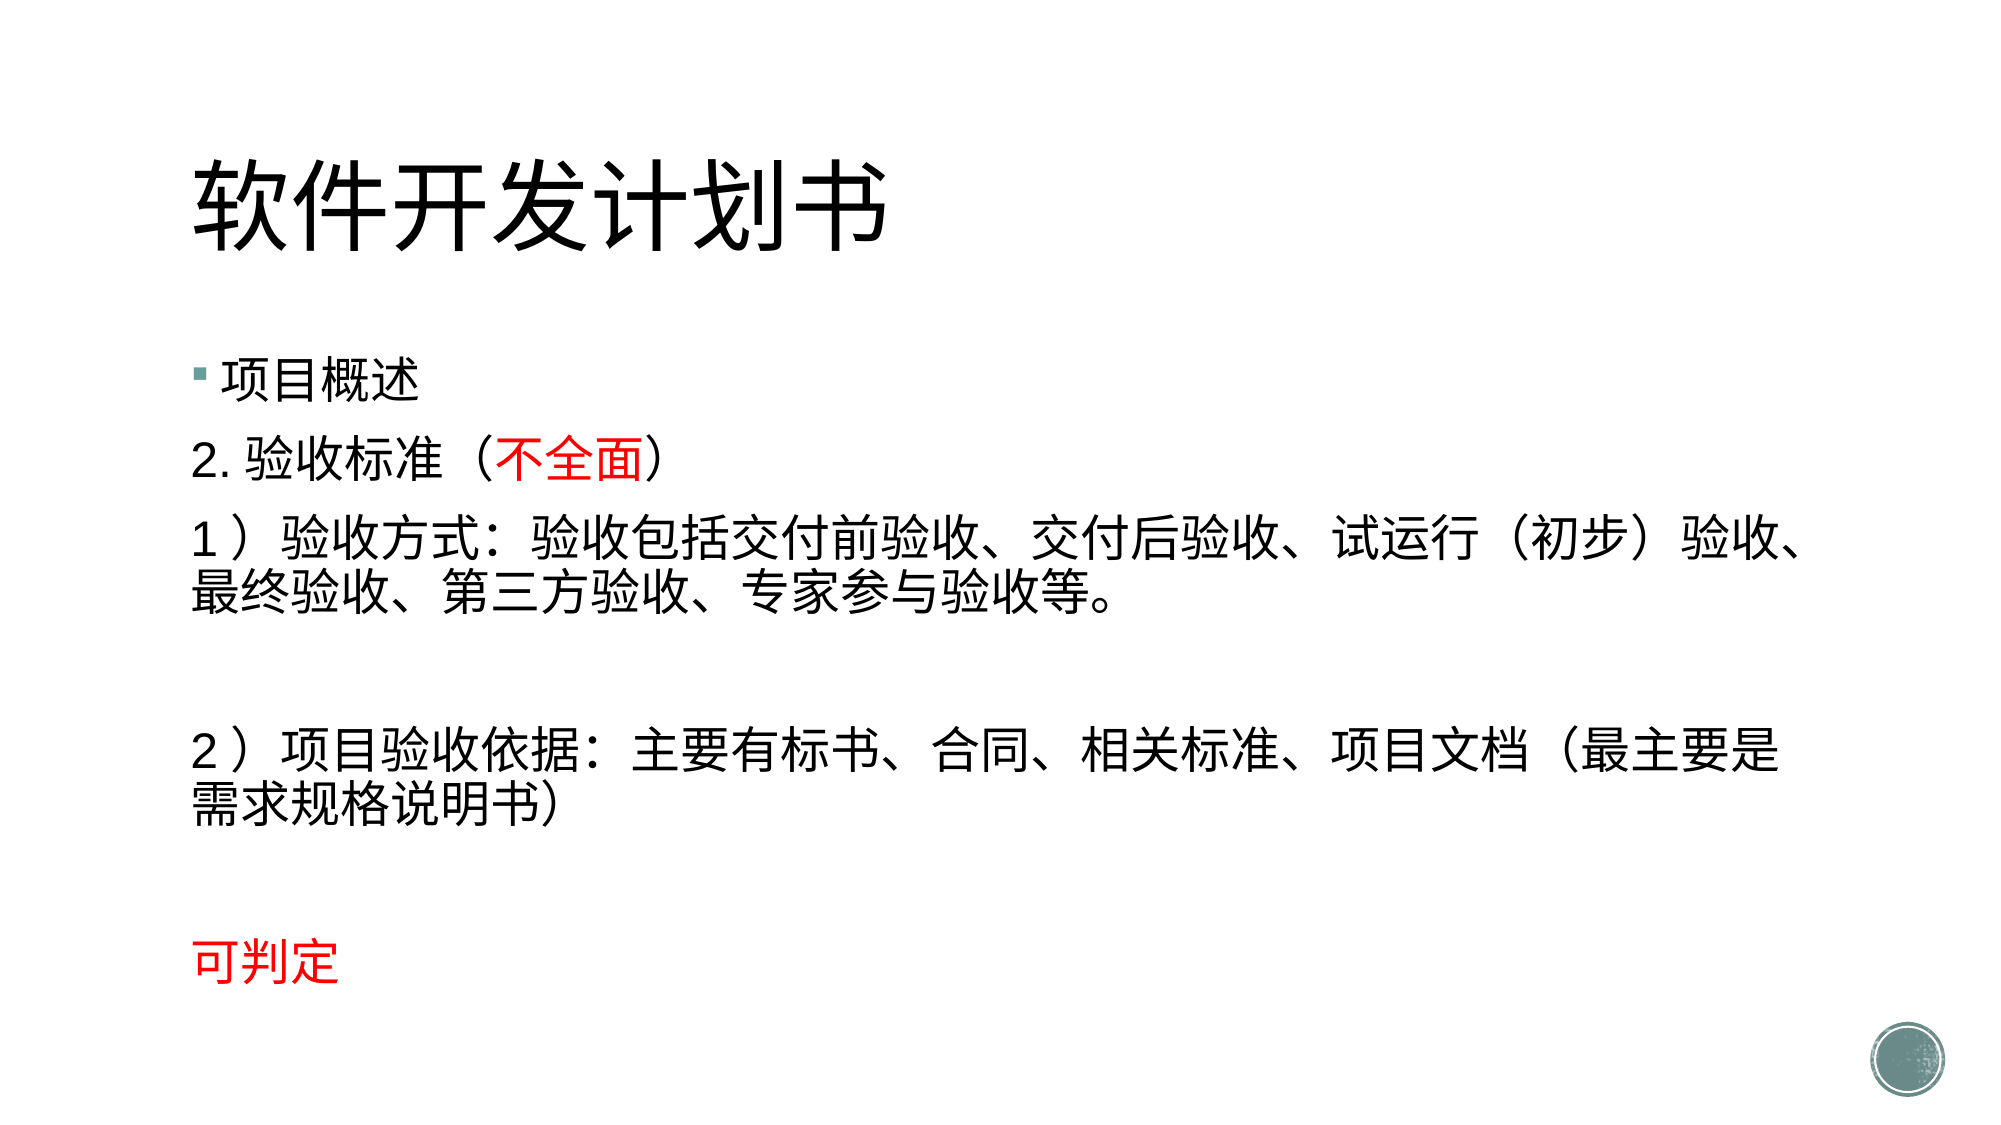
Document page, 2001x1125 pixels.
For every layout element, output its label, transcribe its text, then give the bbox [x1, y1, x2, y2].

list 项目概述 2.验收标准（不全面） 1）验收方式：验收包括交付前验收、交付后验收、试运行（初步）验收、最终验收、第三方验收、专家参与验收等。 2）项目验收依据：主要有标书、合同、相关标准、项目文档（最主要是需求规格说明书） 可判定 [175, 348, 1826, 1013]
title 软件开发计划书 [175, 79, 1826, 344]
